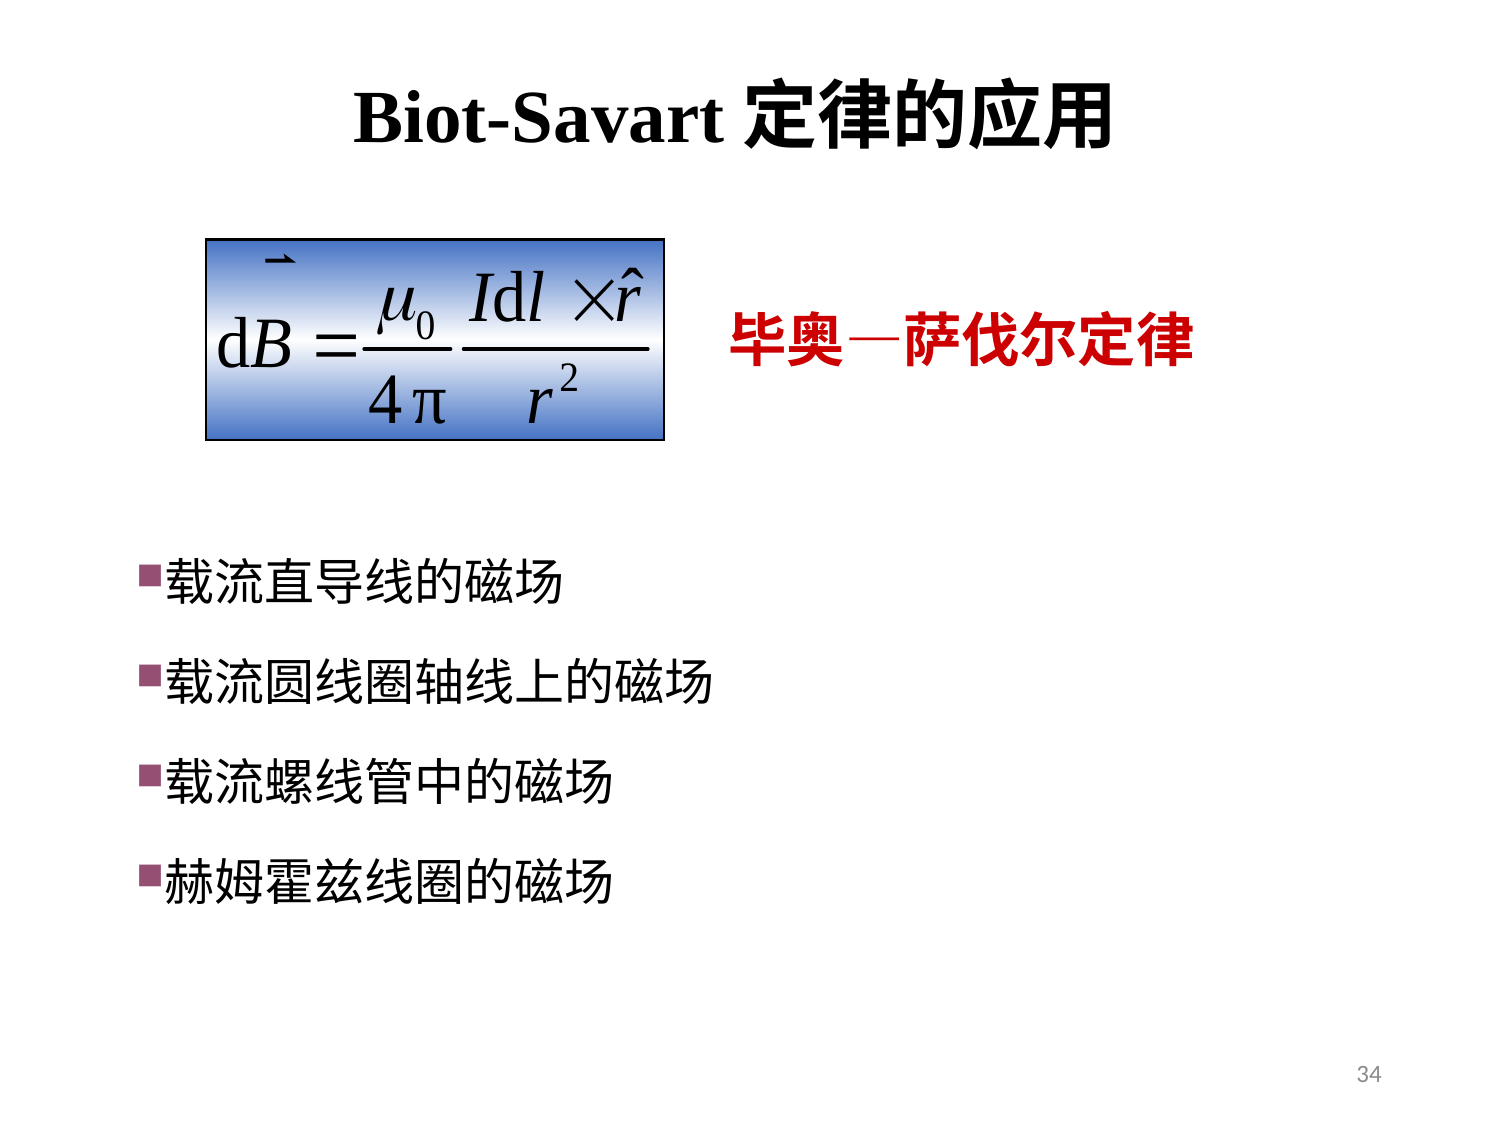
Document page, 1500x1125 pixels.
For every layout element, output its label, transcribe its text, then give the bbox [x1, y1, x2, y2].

list Biot-Savart定律的应用 [70, 70, 1401, 171]
slide_number 34 [1059, 1042, 1397, 1103]
text_box 载流直导线的磁场 载流圆线圈轴线上的磁场 载流螺线管中的磁场 赫姆霍兹线圈的磁场 [121, 513, 839, 919]
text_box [207, 240, 1330, 440]
